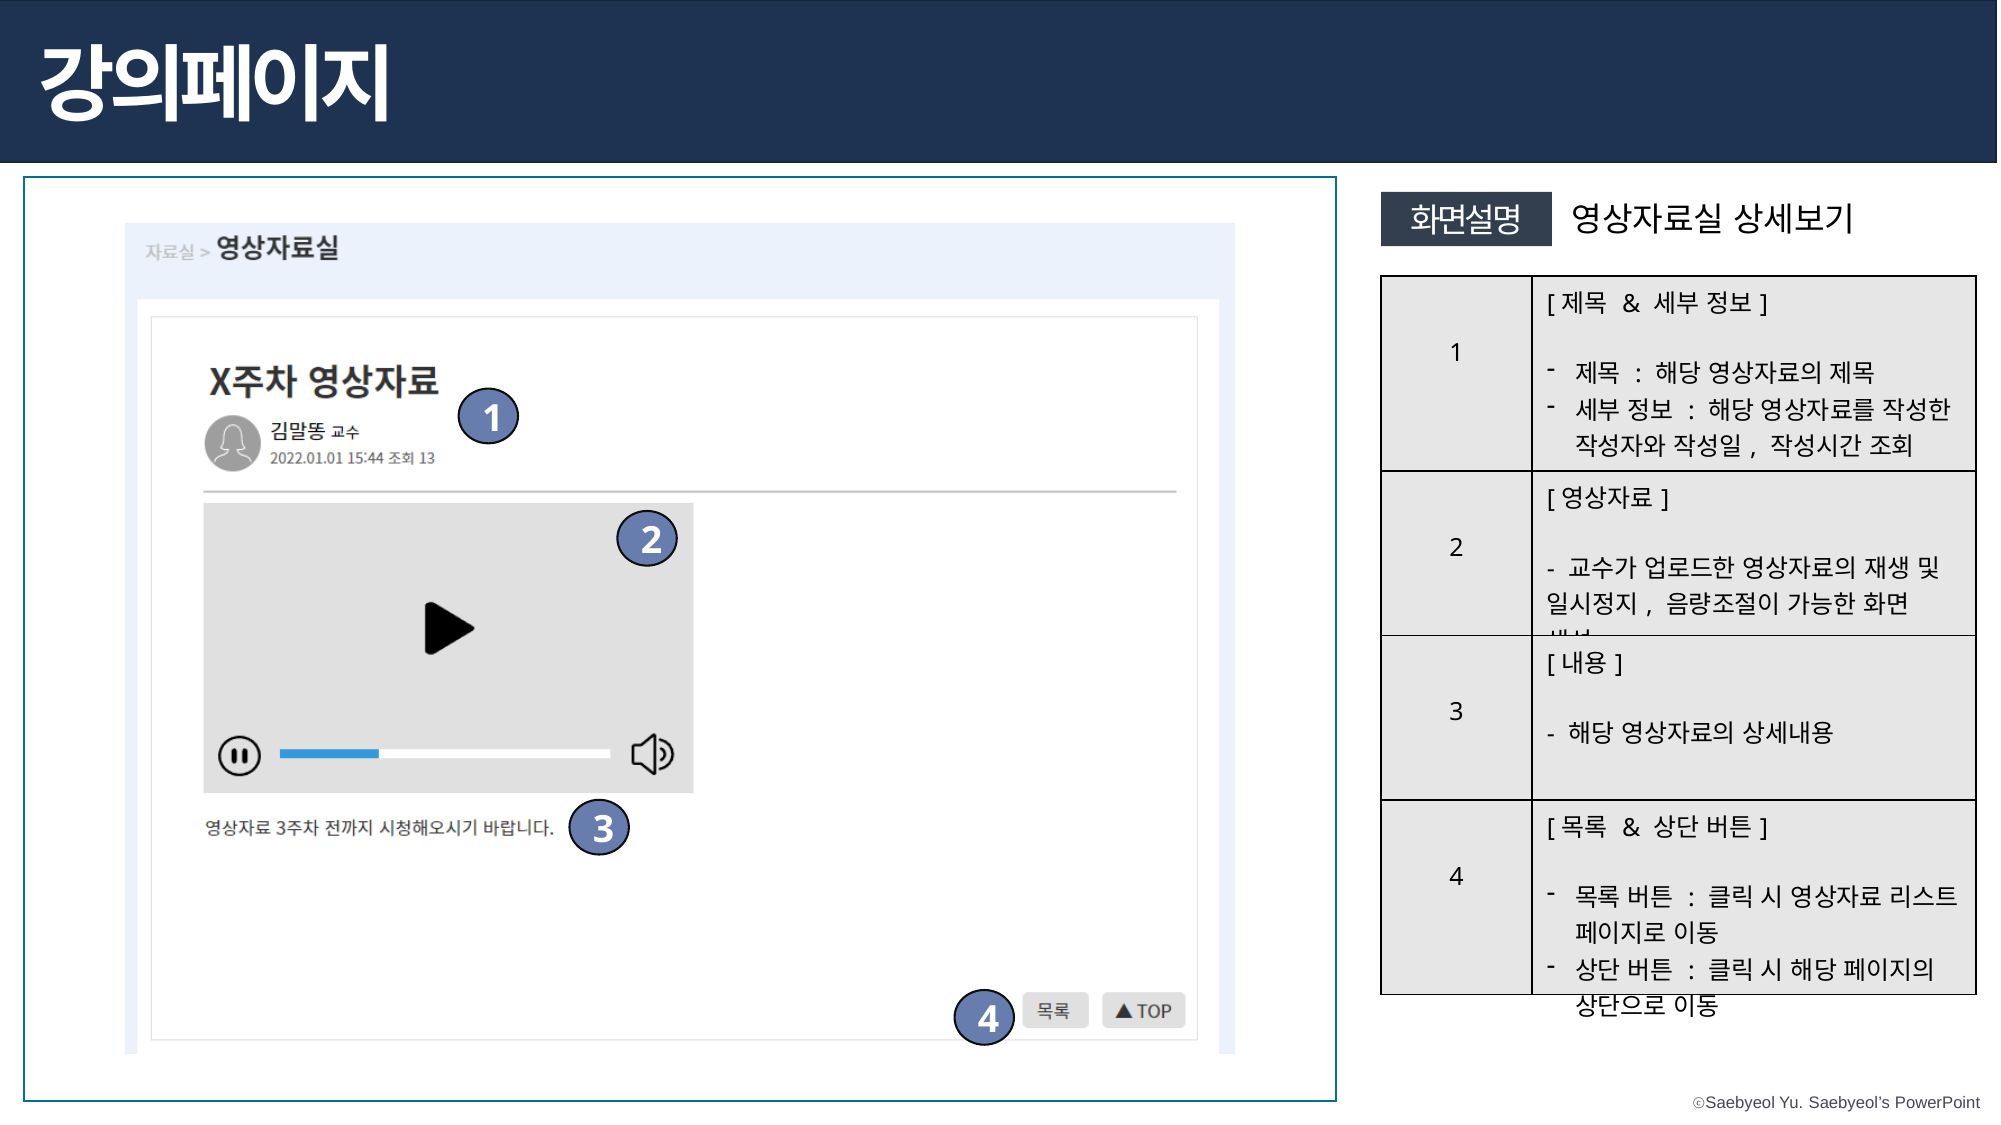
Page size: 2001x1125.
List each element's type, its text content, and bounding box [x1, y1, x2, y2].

table_header 1 [1382, 277, 1531, 470]
table_cell 2 [1382, 472, 1531, 635]
text_box 강의페이지 [24, 23, 448, 176]
text_box 영상자료실 상세보기 [1524, 191, 1903, 246]
table_cell [영상자료] - 교수가 업로드한 영상자료의 재생 및 일시정지, 음량조절이 가능한 화면 생성 [1533, 472, 1975, 635]
table_cell [내용] - 해당 영상자료의 상세내용 [1533, 636, 1975, 799]
picture [125, 223, 1235, 1054]
table_cell [목록 & 상단 버튼] 목록 버튼 : 클릭 시 영상자료 리스트 페이지로 이동 상단 버튼 : 클릭 시 해당 페이지의 상단으로 이동 [1533, 801, 1975, 994]
table_header [제목 & 세부 정보] 제목 : 해당 영상자료의 제목 세부 정보 : 해당 영상자료를 작성한 작성자와 작성일, 작성시간 조회 가능 [1533, 277, 1975, 470]
text_box [23, 176, 1337, 1102]
text_box 화면설명 [1380, 191, 1553, 247]
text_box [0, 0, 1997, 163]
table_cell 4 [1382, 801, 1531, 994]
table_cell 3 [1382, 636, 1531, 799]
